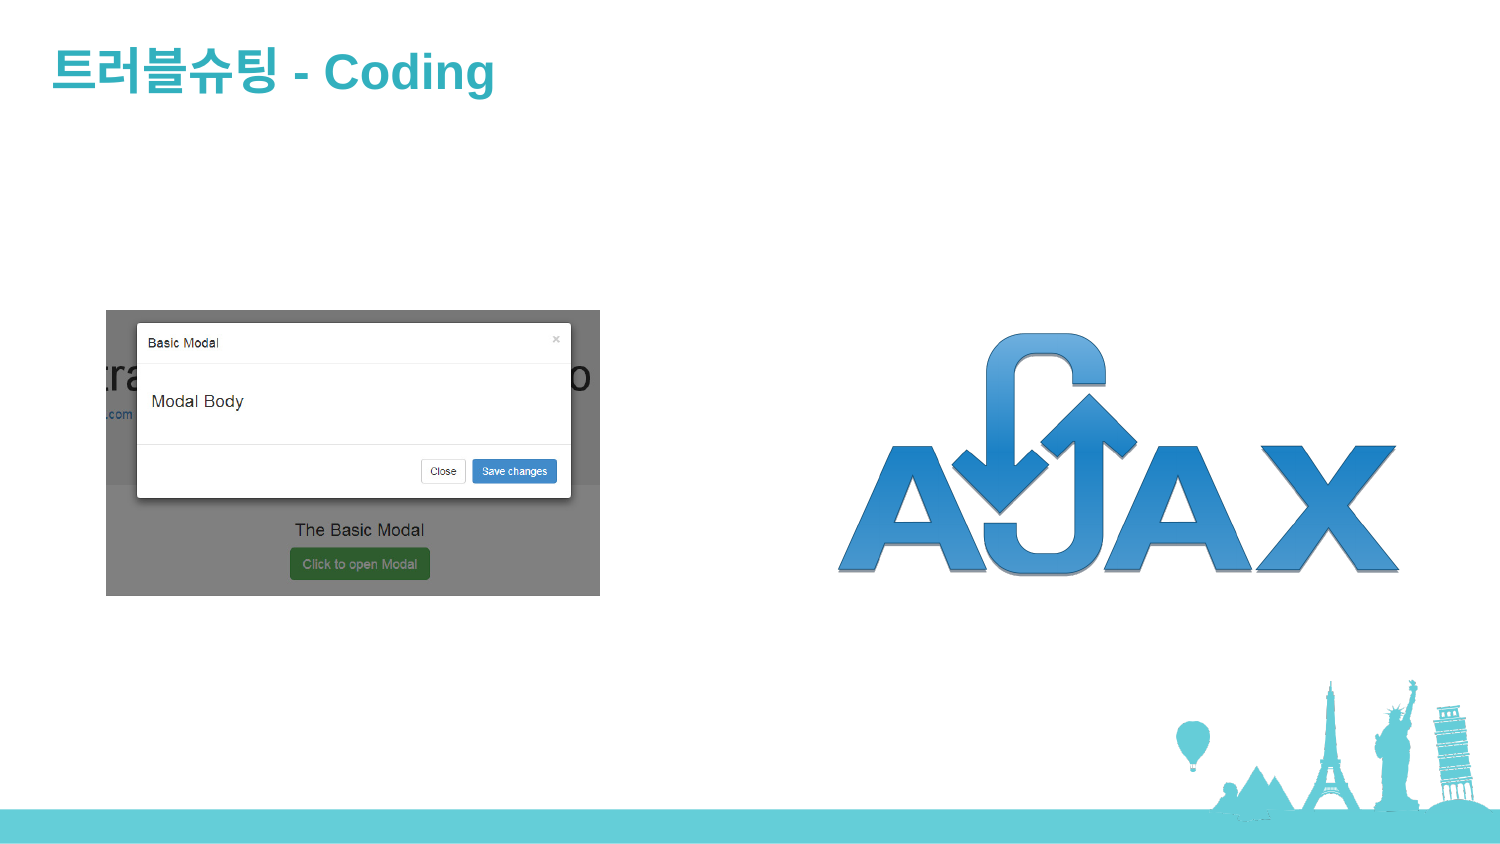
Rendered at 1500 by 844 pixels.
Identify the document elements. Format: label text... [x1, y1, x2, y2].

picture [1299, 681, 1362, 812]
picture [819, 310, 1415, 596]
picture [1176, 721, 1295, 822]
list 트러블슈팅- Coding [39, 28, 1464, 118]
picture [105, 310, 601, 596]
picture [1373, 679, 1420, 812]
picture [1424, 705, 1493, 814]
